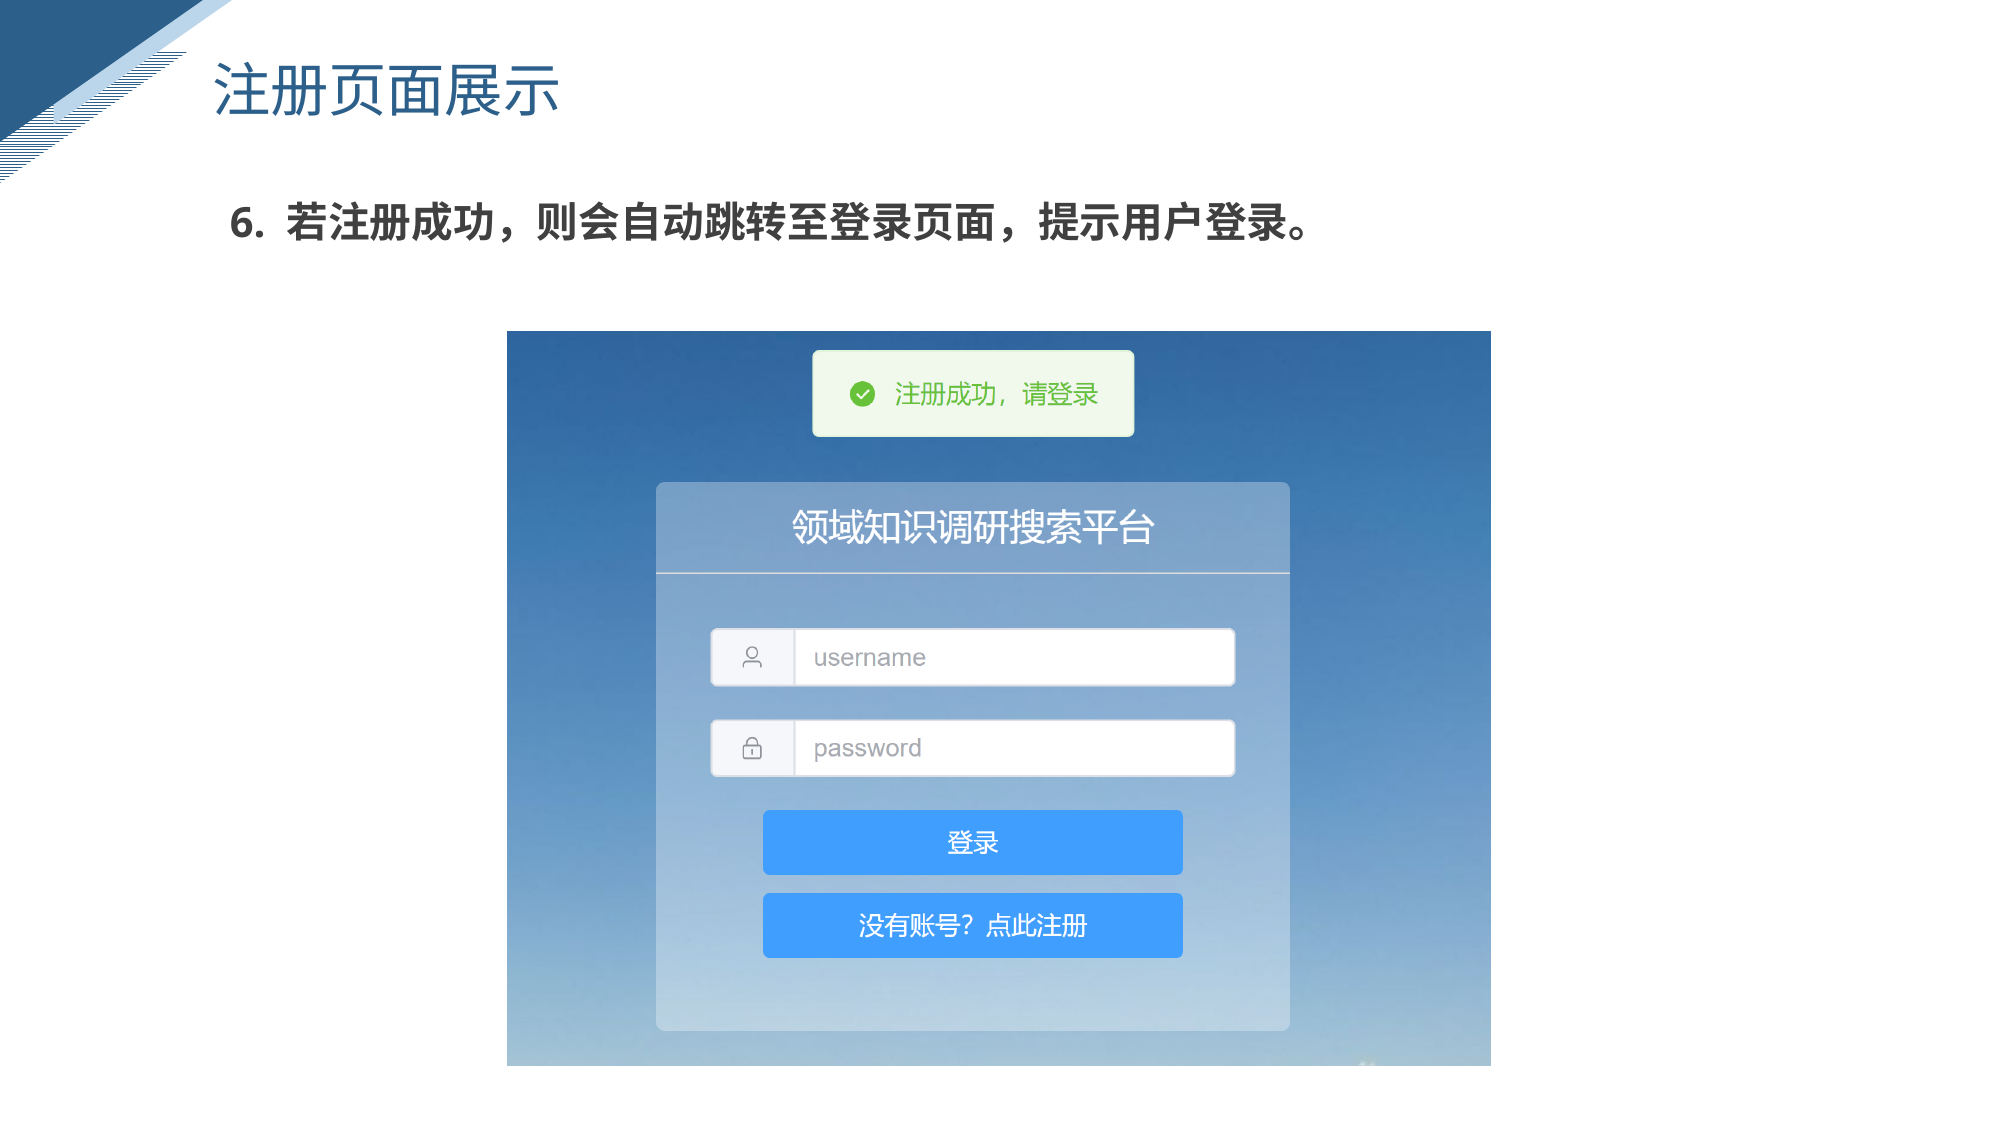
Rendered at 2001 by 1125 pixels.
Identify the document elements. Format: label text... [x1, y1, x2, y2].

text_box 注册页面展示 [197, 46, 755, 131]
text_box 6. 若注册成功，则会自动跳转至登录页面，提示用户登录。 [215, 188, 1784, 611]
picture [507, 331, 1491, 1066]
